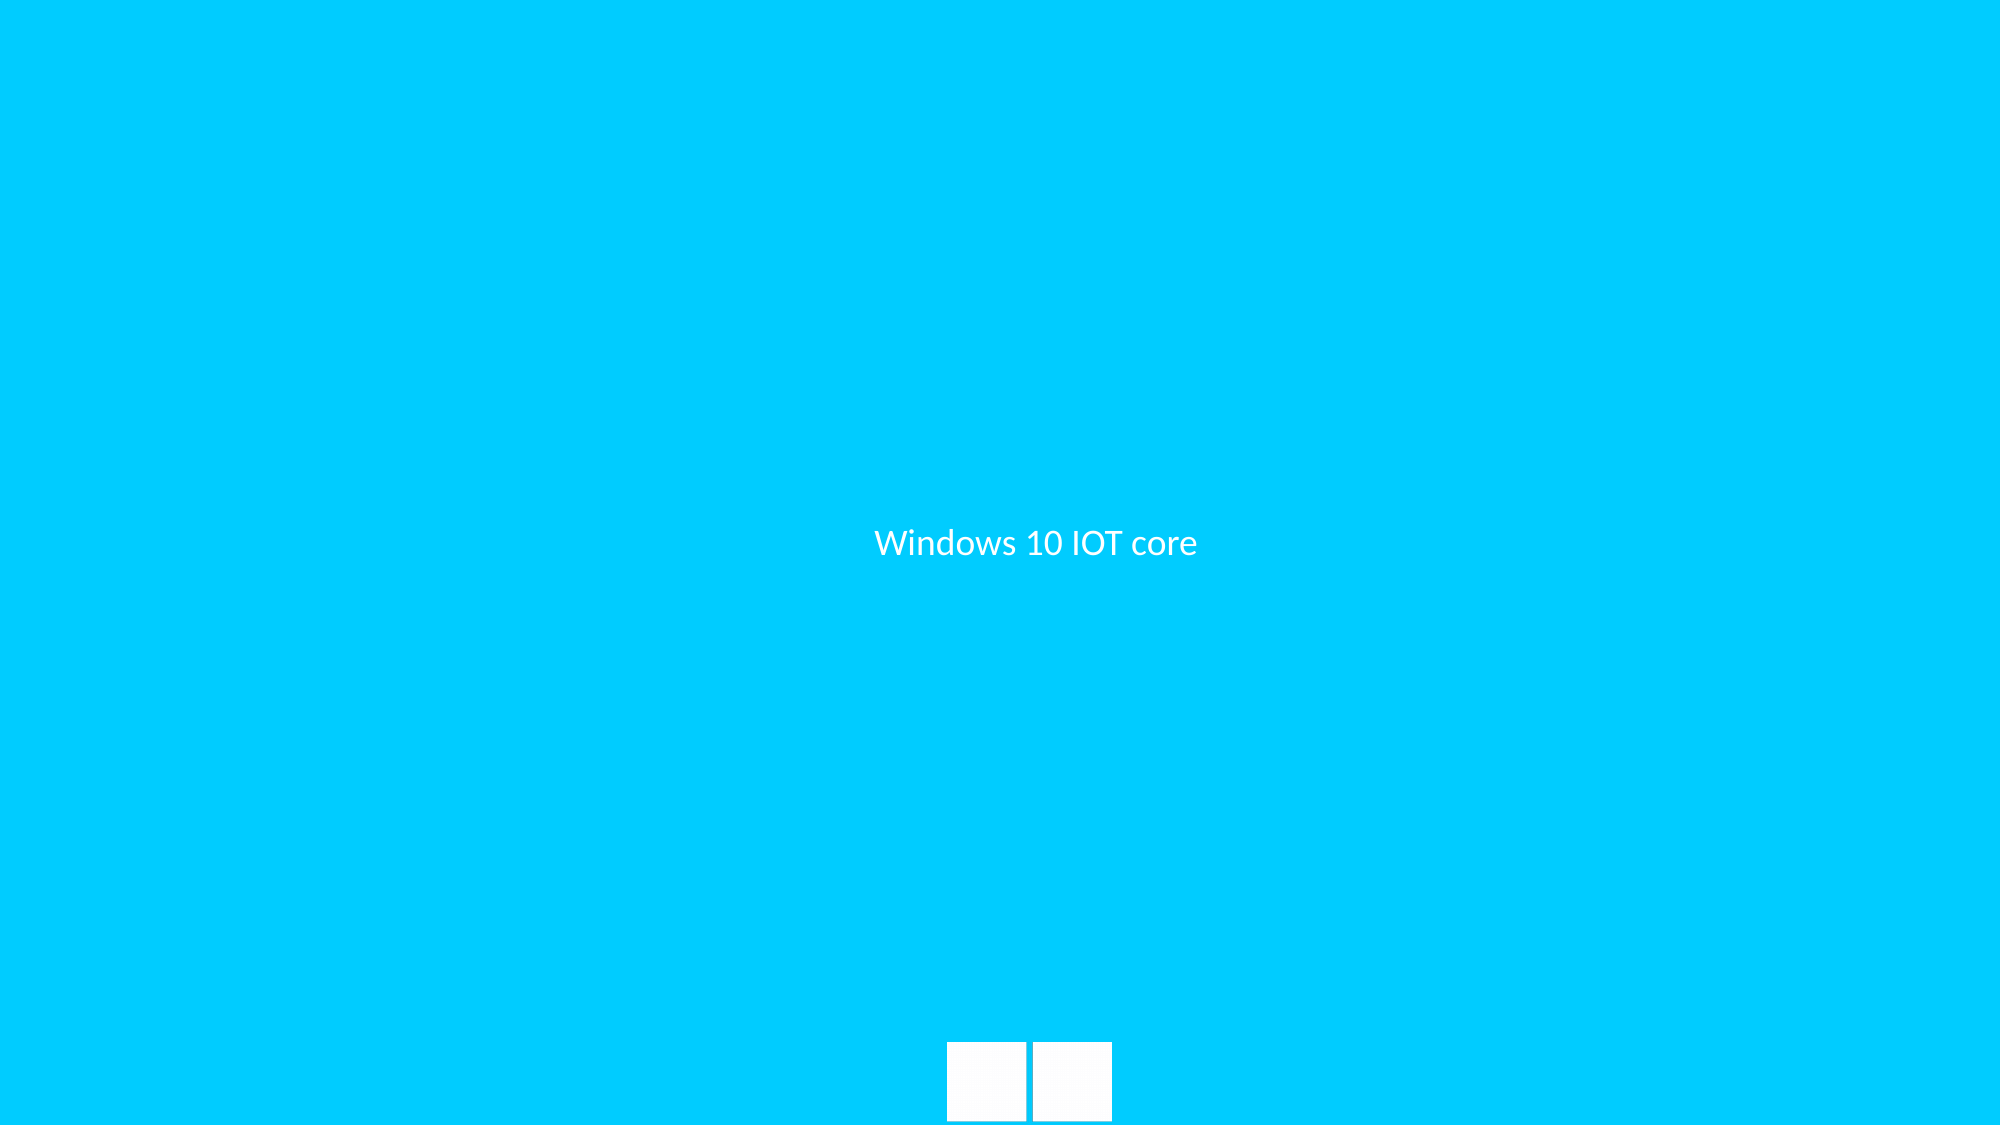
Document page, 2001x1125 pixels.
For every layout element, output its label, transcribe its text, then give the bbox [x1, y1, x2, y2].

picture [1033, 1043, 1111, 1121]
picture [948, 1043, 1026, 1121]
text_box Windows 10 IOT core [859, 510, 1214, 570]
